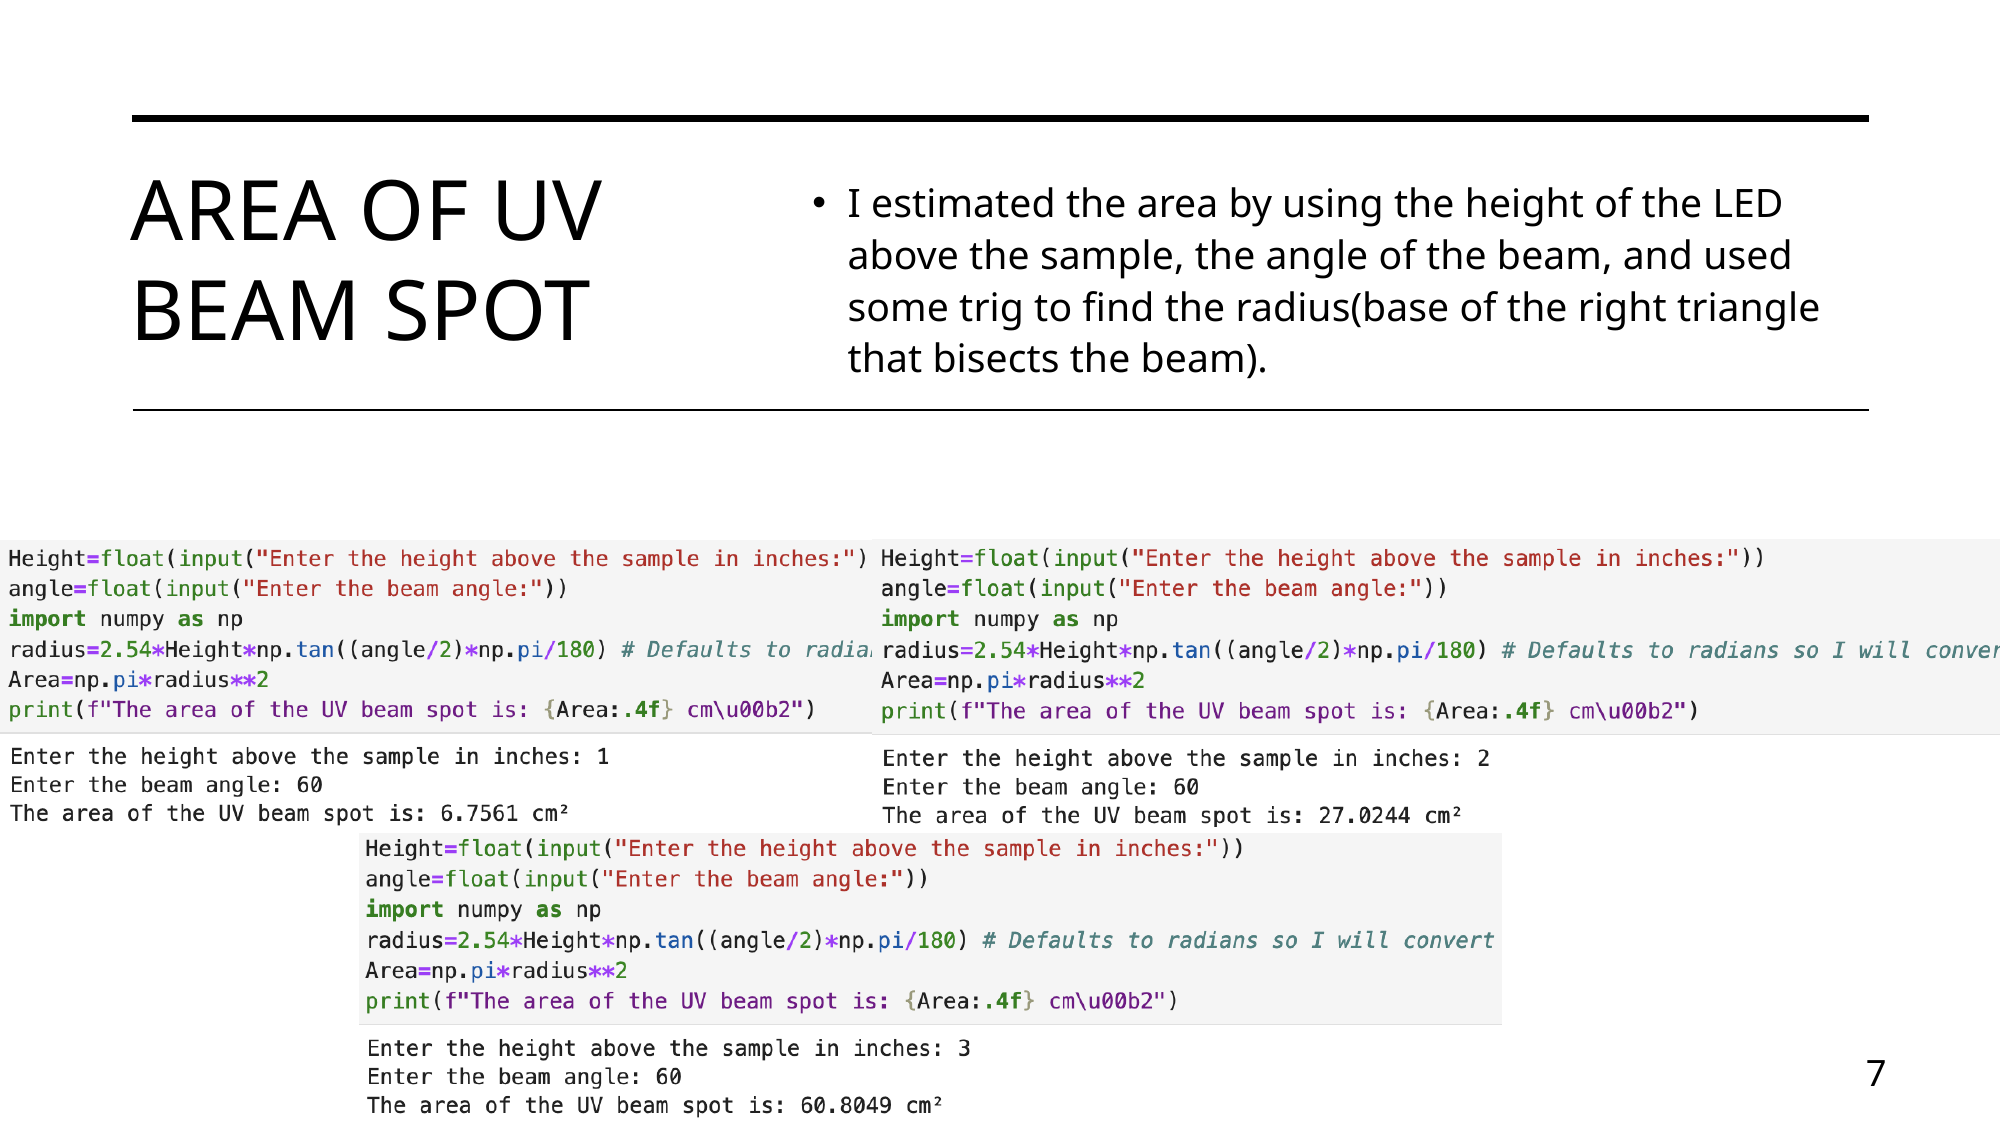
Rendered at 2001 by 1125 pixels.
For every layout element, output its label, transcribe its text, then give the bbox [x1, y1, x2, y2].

list I estimated the area by using the height of the LED above the sample, the angle of the beam, and used some trig to find the radius(base of the right triangle that bisects the beam). [797, 166, 1883, 390]
slide_number 7 [1791, 1042, 1902, 1103]
text_box [0, 0, 2000, 539]
picture [0, 539, 2000, 827]
text_box [0, 827, 2000, 1125]
title Area of uv beam spot [115, 149, 683, 390]
picture [359, 833, 1502, 1121]
